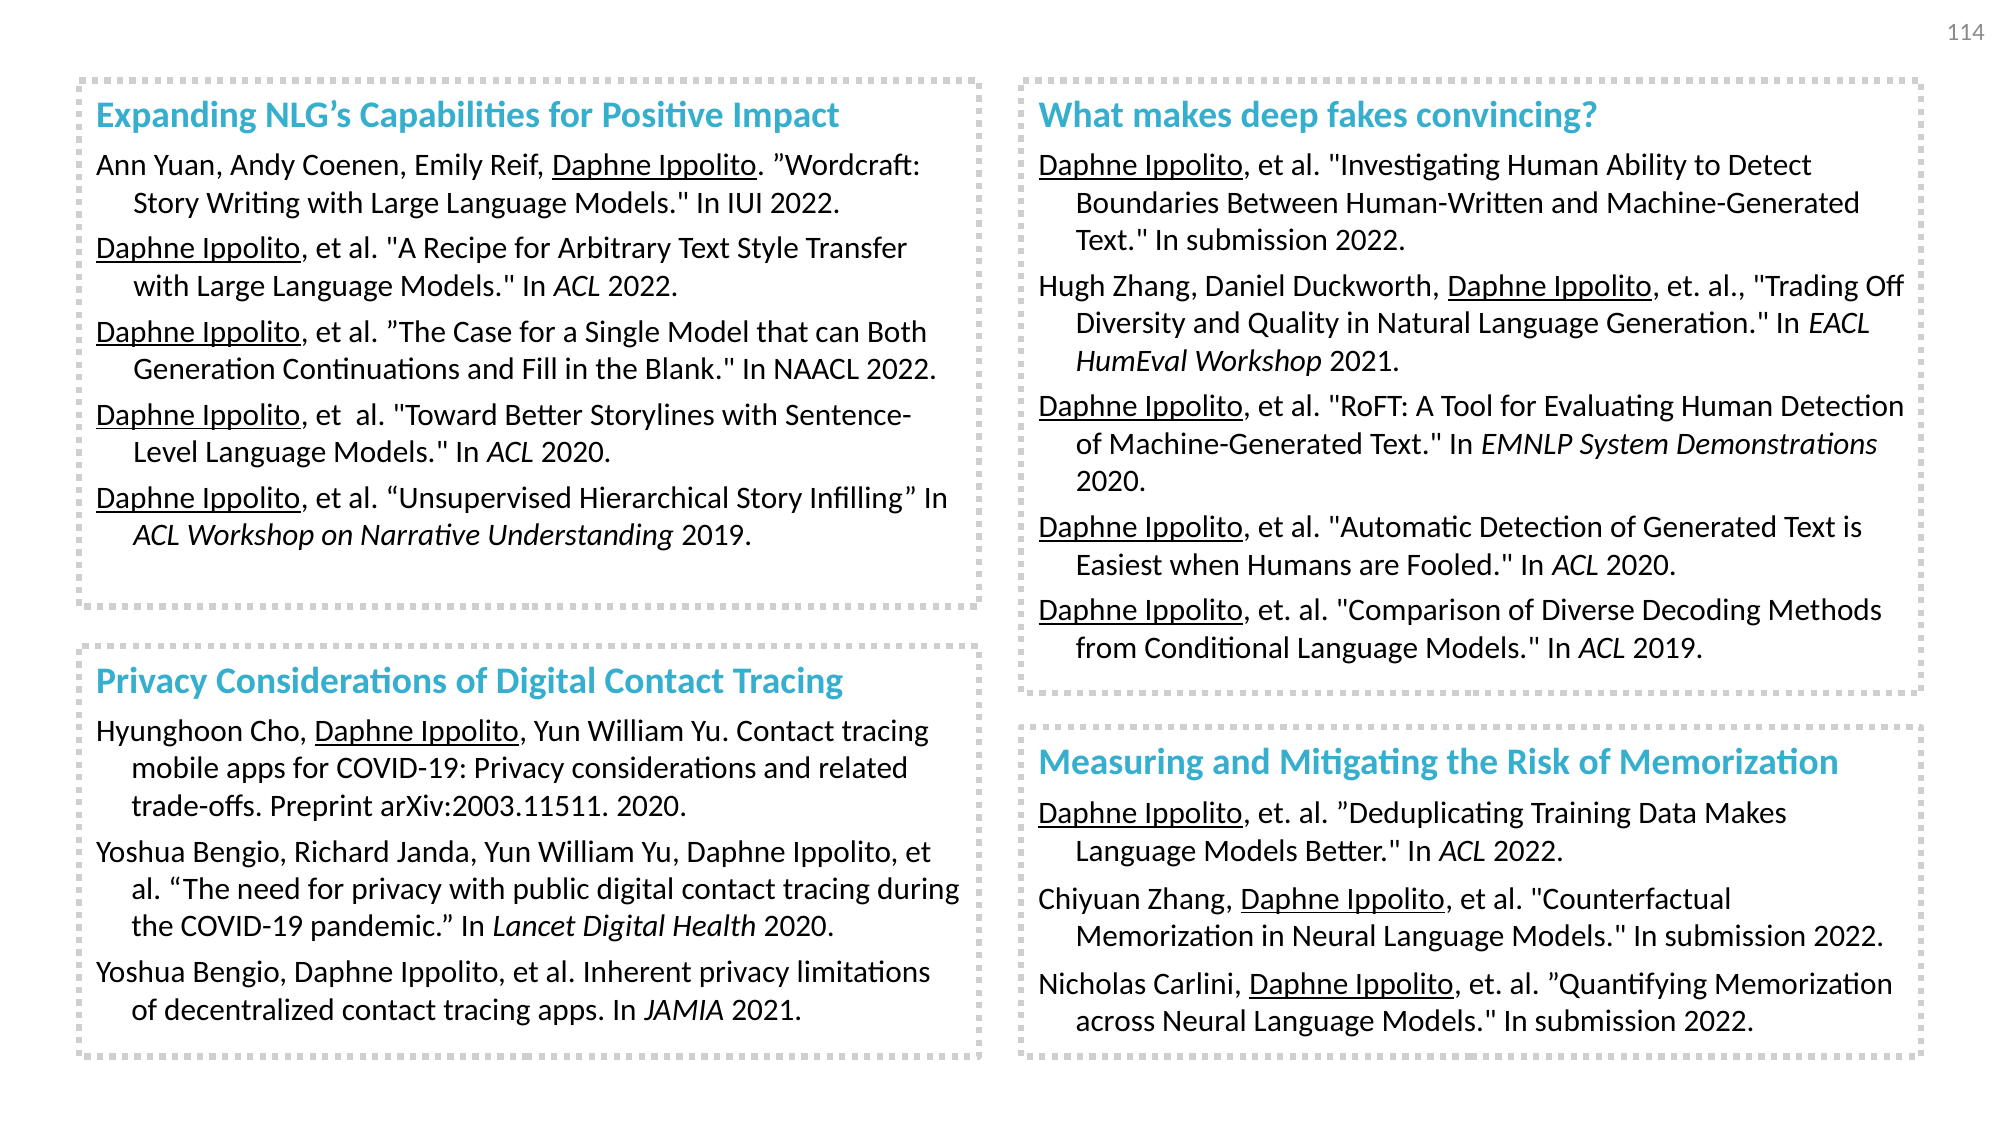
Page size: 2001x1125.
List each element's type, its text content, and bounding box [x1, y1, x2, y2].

text_box Privacy Considerations of Digital Contact Tracing Hyunghoon Cho, Daphne Ippolito, Yun William Yu. Contact tracing mobile apps for COVID-19: Privacy considerations and related trade-offs. Preprint arXiv:2003.11511. 2020. Yoshua Bengio, Richard Janda, Yun William Yu, Daphne Ippolito, et al. “The need for privacy with public digital contact tracing during the COVID-19 pandemic.” In Lancet Digital Health 2020. Yoshua Bengio, Daphne Ippolito, et al. Inherent privacy limitations of decentralized contact tracing apps. In JAMIA 2021. [78, 646, 979, 1057]
text_box Expanding NLG’s Capabilities for Positive Impact Ann Yuan, Andy Coenen, Emily Reif, Daphne Ippolito. ”Wordcraft: Story Writing with Large Language Models." In IUI 2022. Daphne Ippolito, et al. "A Recipe for Arbitrary Text Style Transfer with Large Language Models." In ACL 2022. Daphne Ippolito, et al. ”The Case for a Single Model that can Both Generation Continuations and Fill in the Blank." In NAACL 2022. Daphne Ippolito, et al. "Toward Better Storylines with Sentence-Level Language Models." In ACL 2020. Daphne Ippolito, et al. “Unsupervised Hierarchical Story Infilling” In ACL Workshop on Narrative Understanding 2019. [78, 80, 979, 607]
list What makes deep fakes convincing? Daphne Ippolito, et al. "Investigating Human Ability to Detect Boundaries Between Human-Written and Machine-Generated Text." In submission 2022. Hugh Zhang, Daniel Duckworth, Daphne Ippolito, et. al., "Trading Off Diversity and Quality in Natural Language Generation." In EACL HumEval Workshop 2021. Daphne Ippolito, et al. "RoFT: A Tool for Evaluating Human Detection of Machine-Generated Text." In EMNLP System Demonstrations 2020. Daphne Ippolito, et al. "Automatic Detection of Generated Text is Easiest when Humans are Fooled." In ACL 2020. Daphne Ippolito, et. al. "Comparison of Diverse Decoding Methods from Conditional Language Models." In ACL 2019. [1021, 80, 1922, 694]
slide_number 114 [1550, 0, 2000, 61]
text_box Measuring and Mitigating the Risk of Memorization Daphne Ippolito, et. al. ”Deduplicating Training Data Makes Language Models Better." In ACL 2022. Chiyuan Zhang, Daphne Ippolito, et al. "Counterfactual Memorization in Neural Language Models." In submission 2022. Nicholas Carlini, Daphne Ippolito, et. al. ”Quantifying Memorization across Neural Language Models." In submission 2022. [1021, 726, 1922, 1057]
